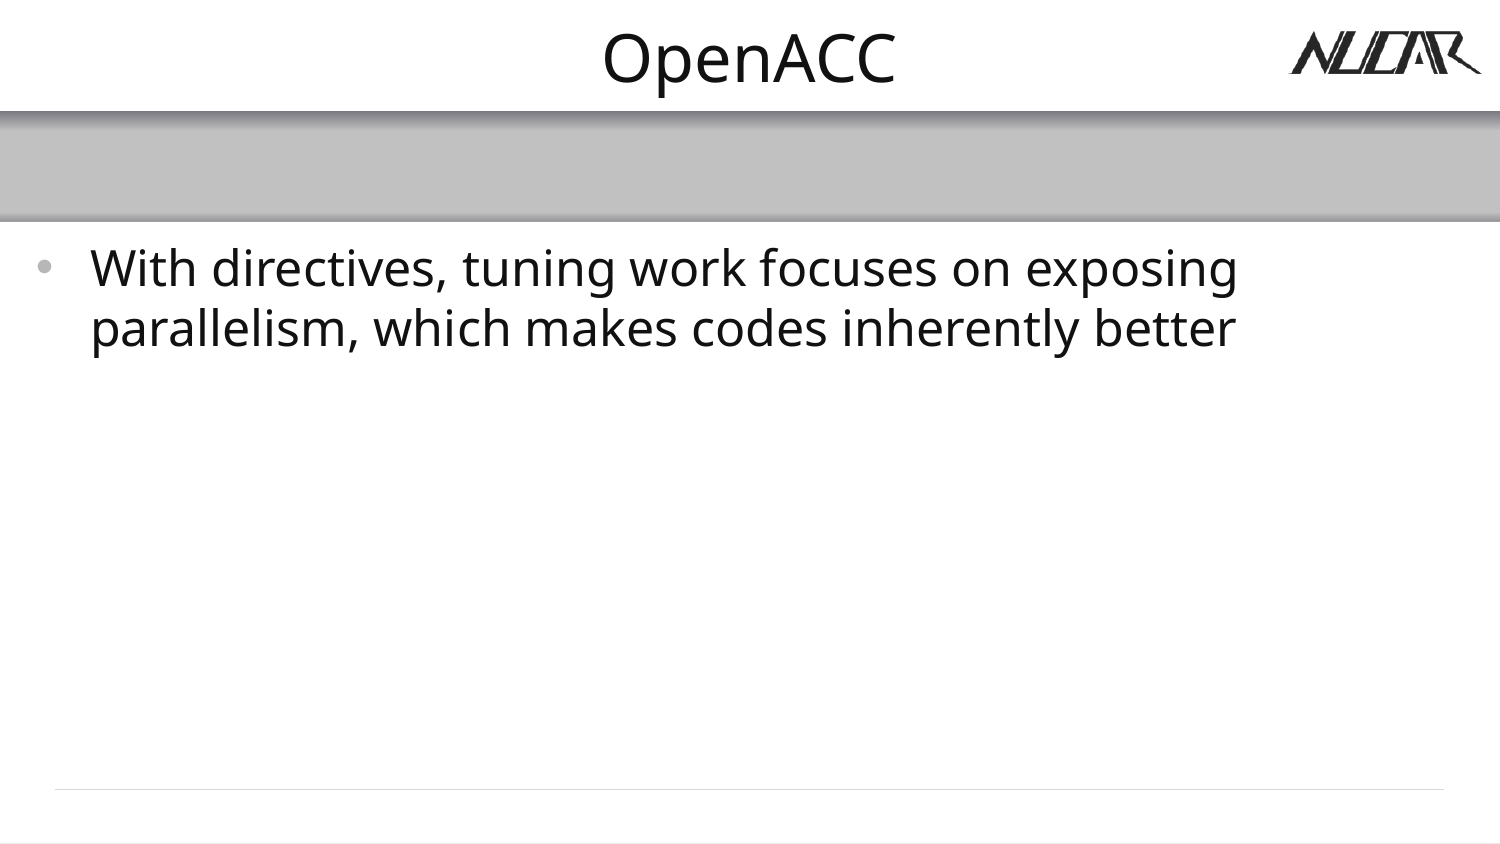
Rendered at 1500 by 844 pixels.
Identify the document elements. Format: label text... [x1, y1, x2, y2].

title OpenACC [97, 0, 1403, 111]
list With directives, tuning work focuses on exposing parallelism, which makes codes inherently better [0, 221, 1500, 735]
